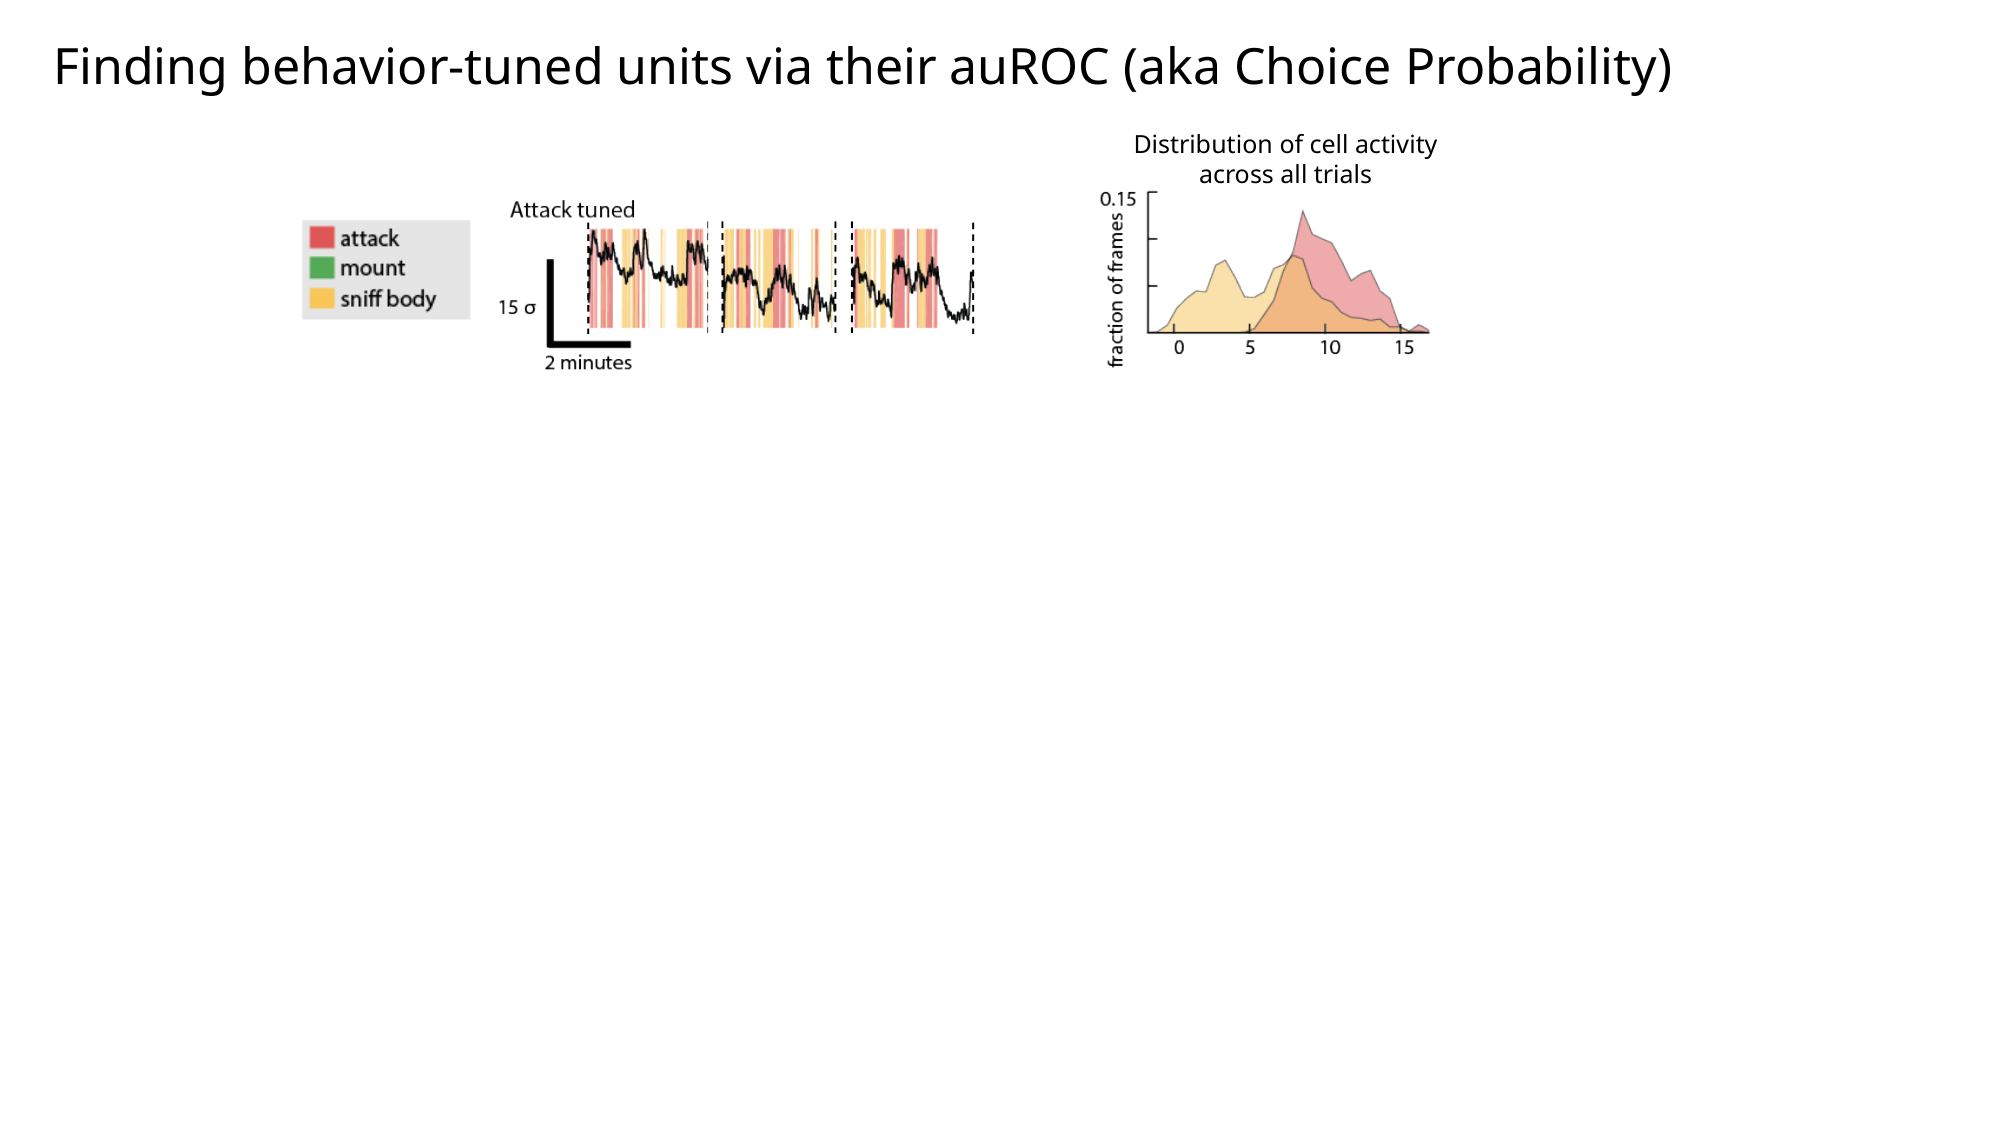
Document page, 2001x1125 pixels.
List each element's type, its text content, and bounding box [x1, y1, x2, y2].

text_box Distribution of cell activity across all trials [1113, 121, 1459, 153]
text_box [287, 198, 494, 336]
picture [460, 153, 1496, 1069]
text_box Finding behavior-tuned units via their auROC (aka Choice Probability) [38, 27, 1977, 102]
